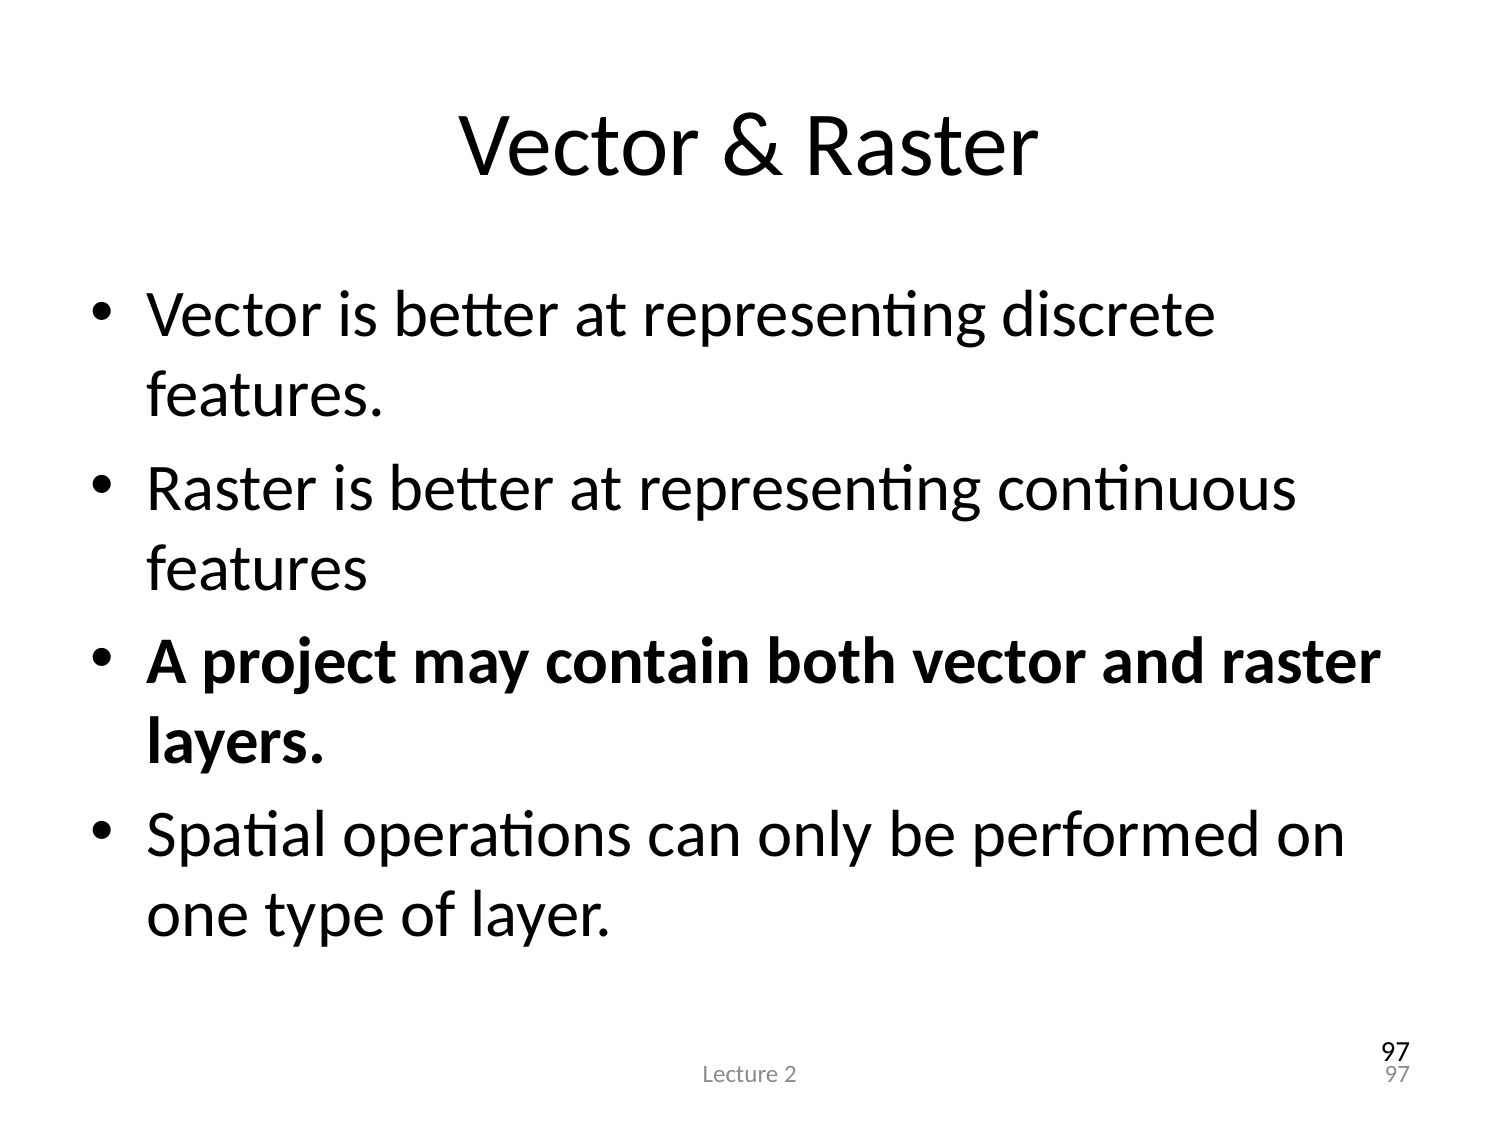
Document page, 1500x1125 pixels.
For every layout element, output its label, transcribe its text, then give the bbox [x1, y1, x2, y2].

list Vector is better at representing discrete features. Raster is better at representing continuous features A project may contain both vector and raster layers. Spatial operations can only be performed on one type of layer. [75, 262, 1425, 1005]
footer Lecture 2 [512, 1042, 988, 1103]
title Vector & Raster [75, 45, 1425, 233]
text_box 97 [1074, 1024, 1425, 1103]
